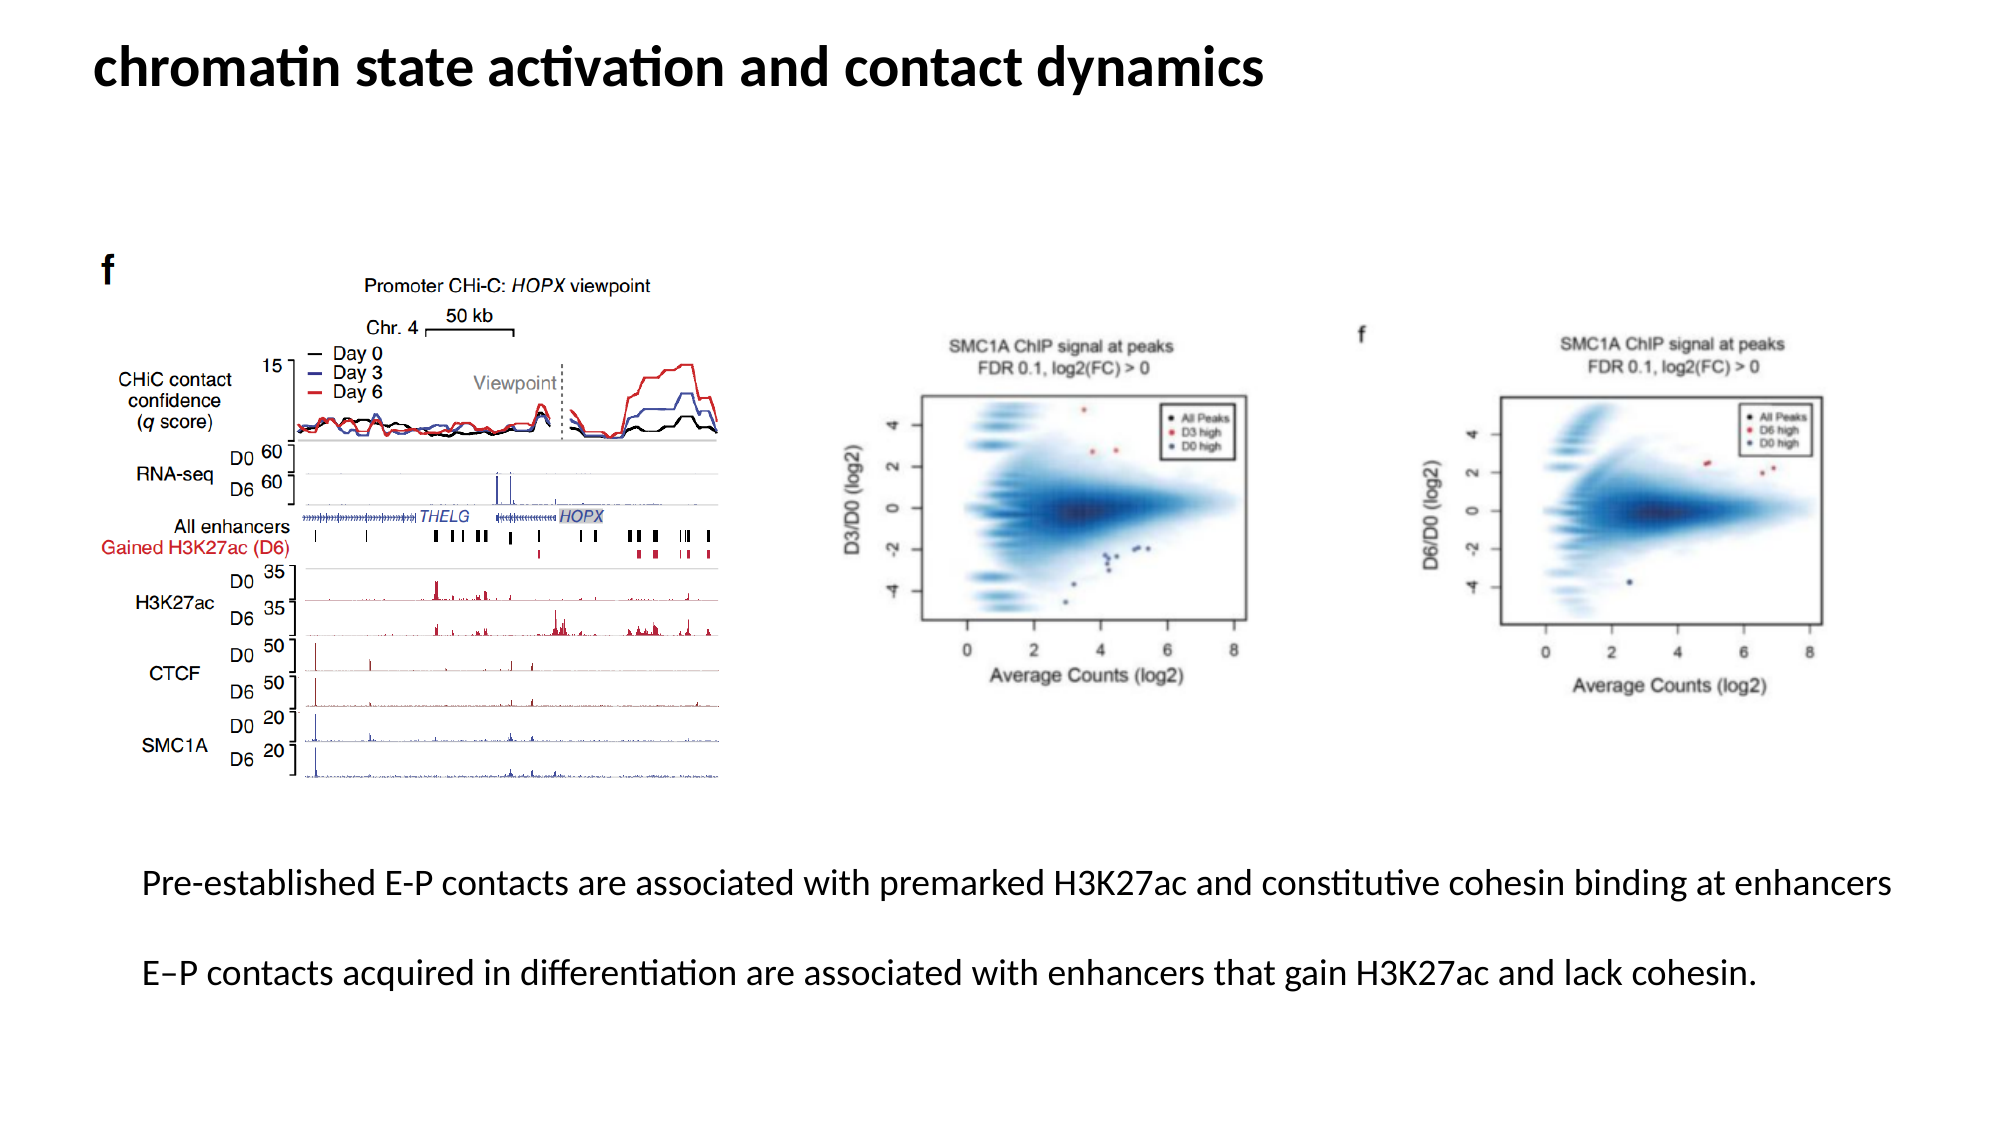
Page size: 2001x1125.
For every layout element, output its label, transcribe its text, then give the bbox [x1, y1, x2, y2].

picture [79, 242, 1860, 797]
text_box Pre-established E-P contacts are associated with premarked H3K27ac and constitutive cohesin binding at enhancers E–P contacts acquired in differentiation are associated with enhancers that gain H3K27ac and lack cohesin. [127, 850, 1941, 1001]
text_box chromatin state activation and contact dynamics [79, 20, 1885, 106]
